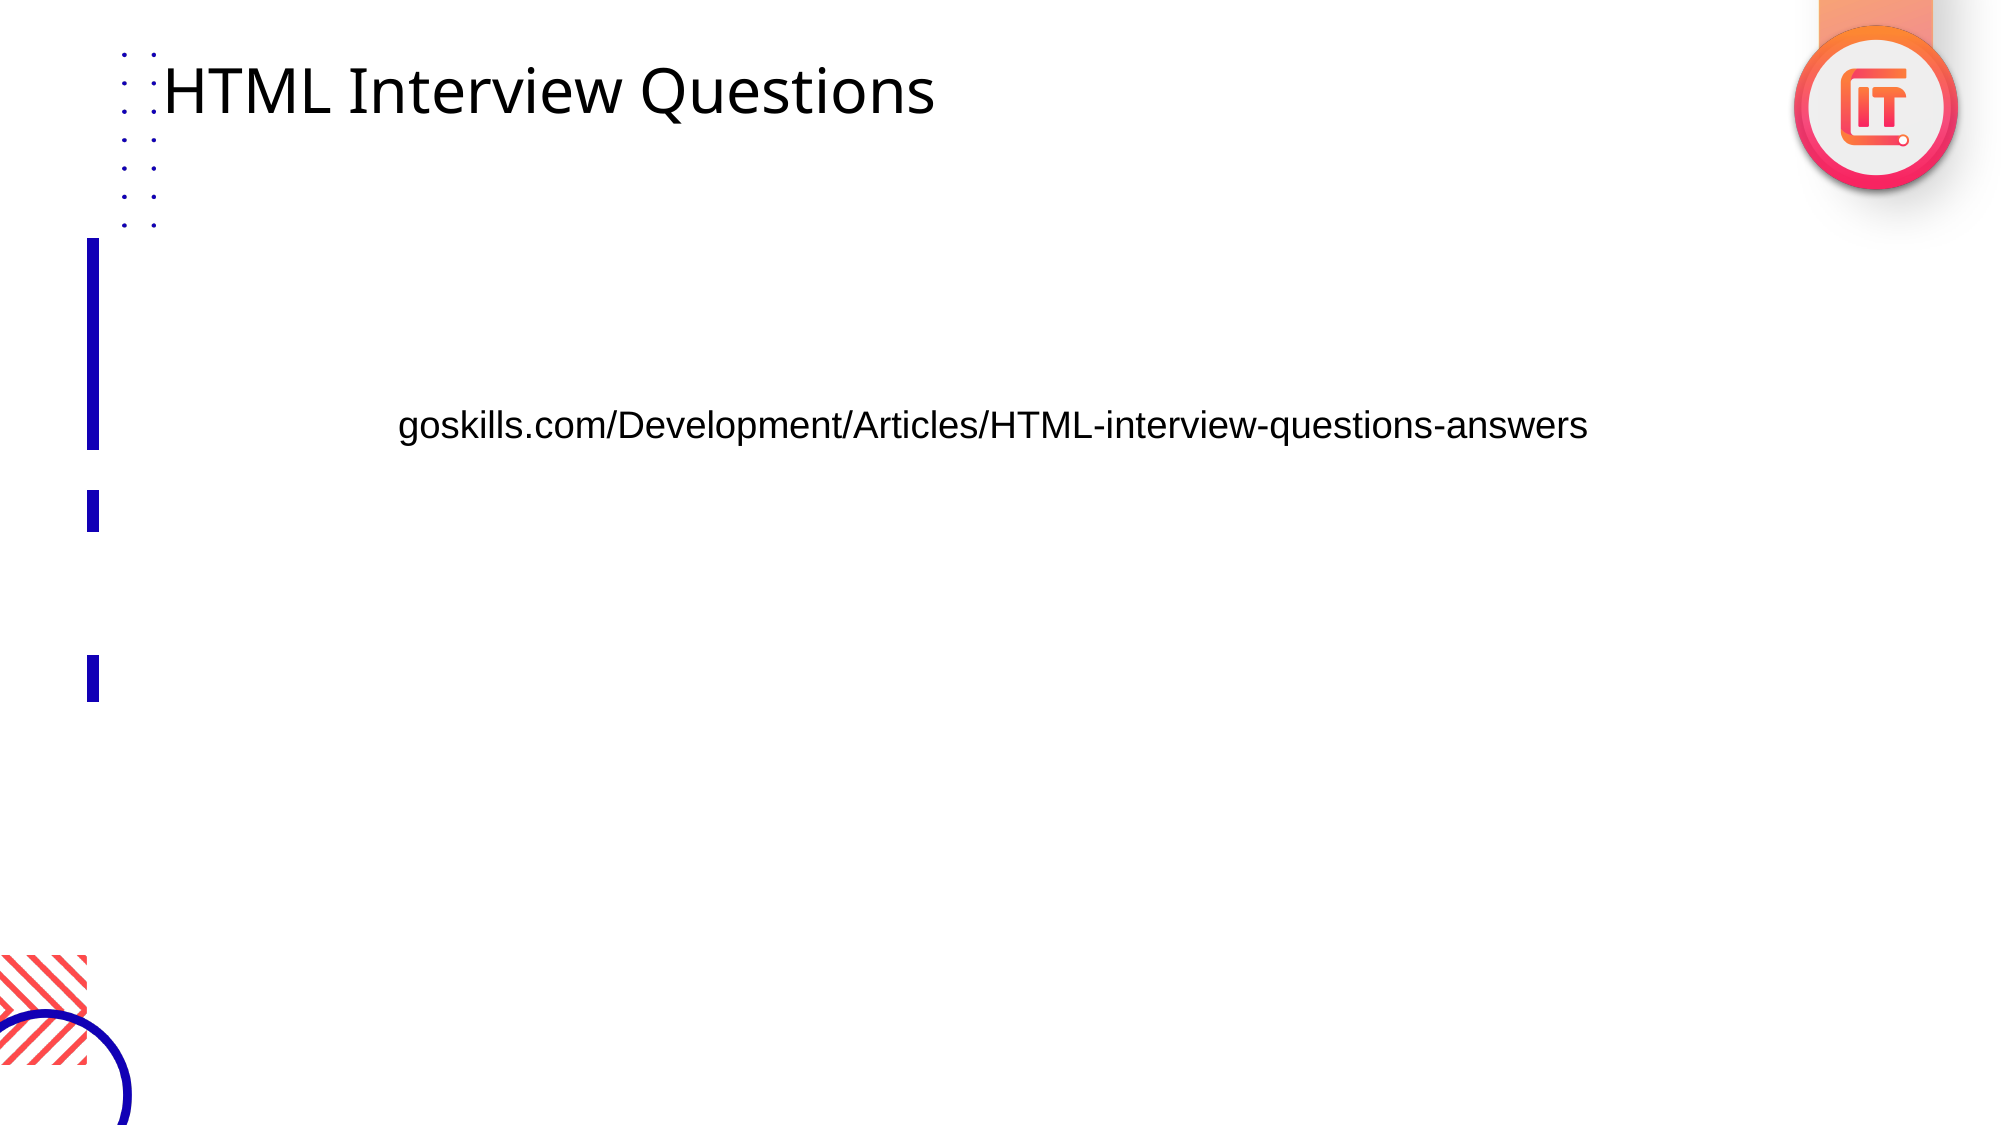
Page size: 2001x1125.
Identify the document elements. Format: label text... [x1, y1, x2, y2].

list goskills.com/Development/Articles/HTML-interview-questions-answers [397, 400, 1602, 477]
picture [0, 955, 132, 1125]
text_box HTML Interview Questions [154, 52, 946, 135]
picture [1787, 22, 1965, 200]
picture [122, 52, 156, 228]
